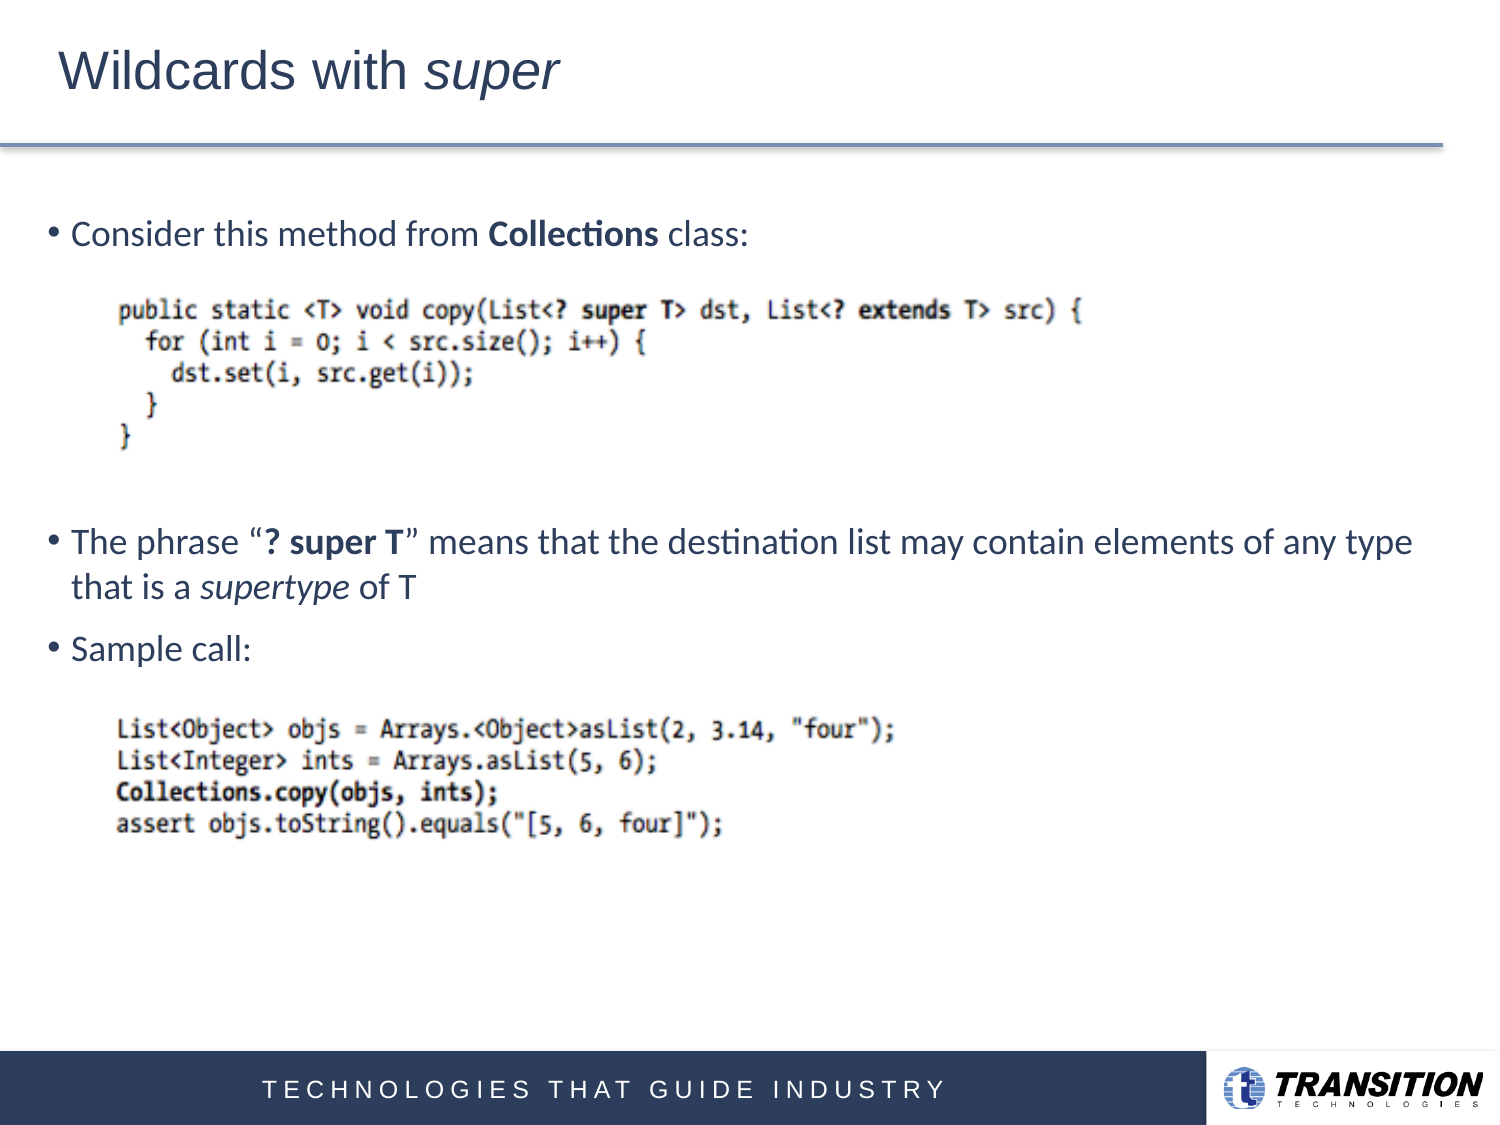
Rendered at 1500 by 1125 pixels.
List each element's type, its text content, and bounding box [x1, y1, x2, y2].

picture [102, 290, 1116, 460]
list Consider this method from Collections class: The phrase “? super T” means that the destination list may contain elements of any type that is a supertype of T Sample call: [0, 201, 1500, 997]
title Wildcards with super [0, 0, 1500, 145]
picture [102, 707, 918, 856]
